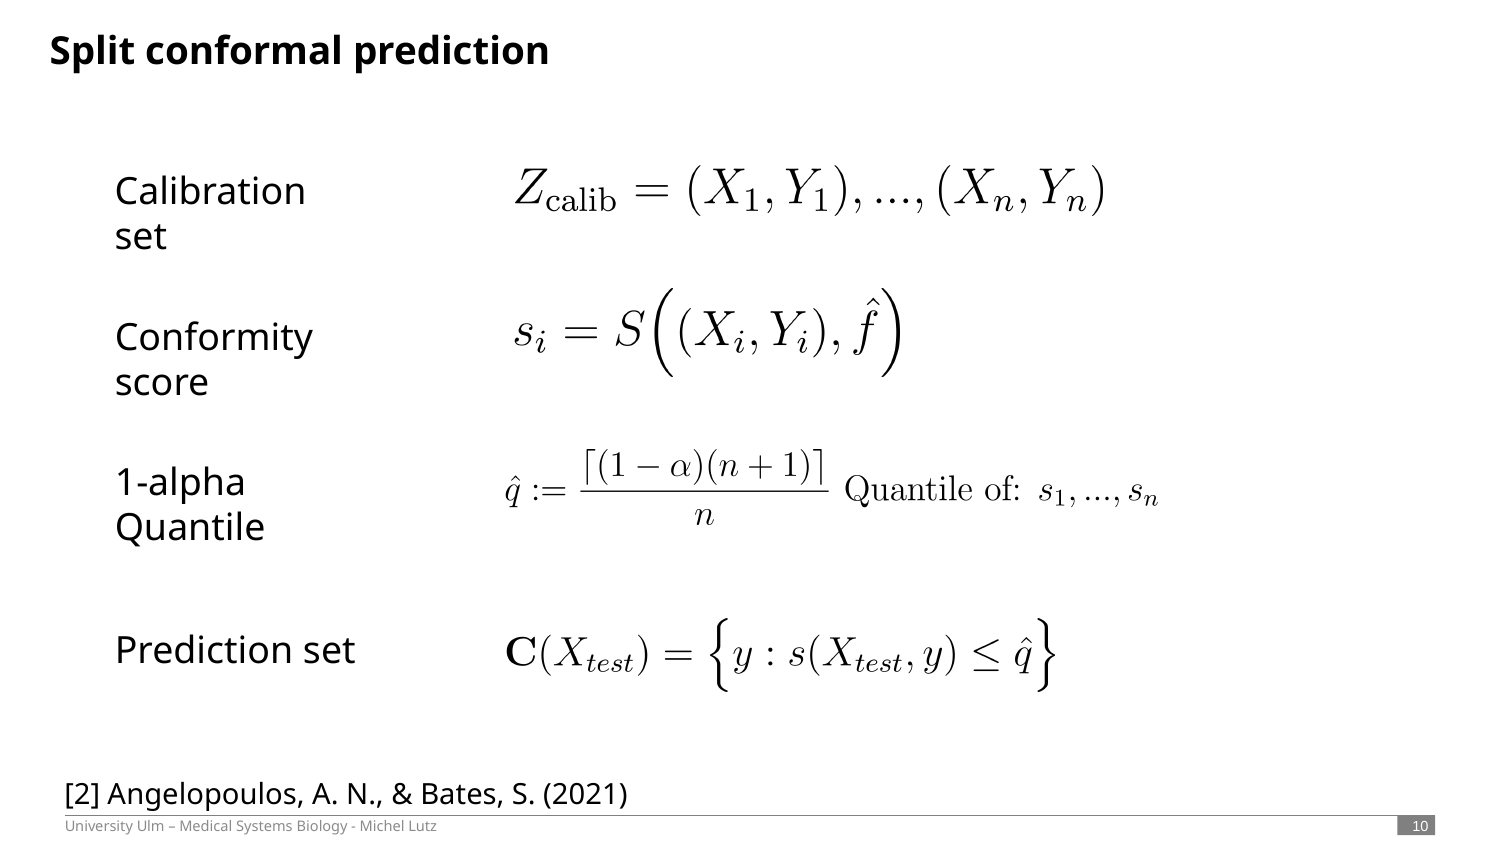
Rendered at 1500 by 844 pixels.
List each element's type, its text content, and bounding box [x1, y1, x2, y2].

footer University Ulm – Medical Systems Biology - Michel Lutz [64, 816, 1254, 837]
text_box Conformity score [99, 305, 419, 411]
picture [504, 449, 1158, 525]
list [512, 288, 900, 377]
picture [512, 165, 1103, 216]
title Split conformal prediction [49, 25, 1269, 127]
picture [504, 618, 1055, 692]
text_box Calibration set [99, 160, 380, 265]
text_box 1-alpha Quantile [99, 450, 419, 556]
text_box Prediction set [99, 618, 419, 679]
text_box [2] Angelopoulos, A. N., & Bates, S. (2021) [49, 768, 800, 818]
slide_number 10 [1393, 816, 1429, 839]
